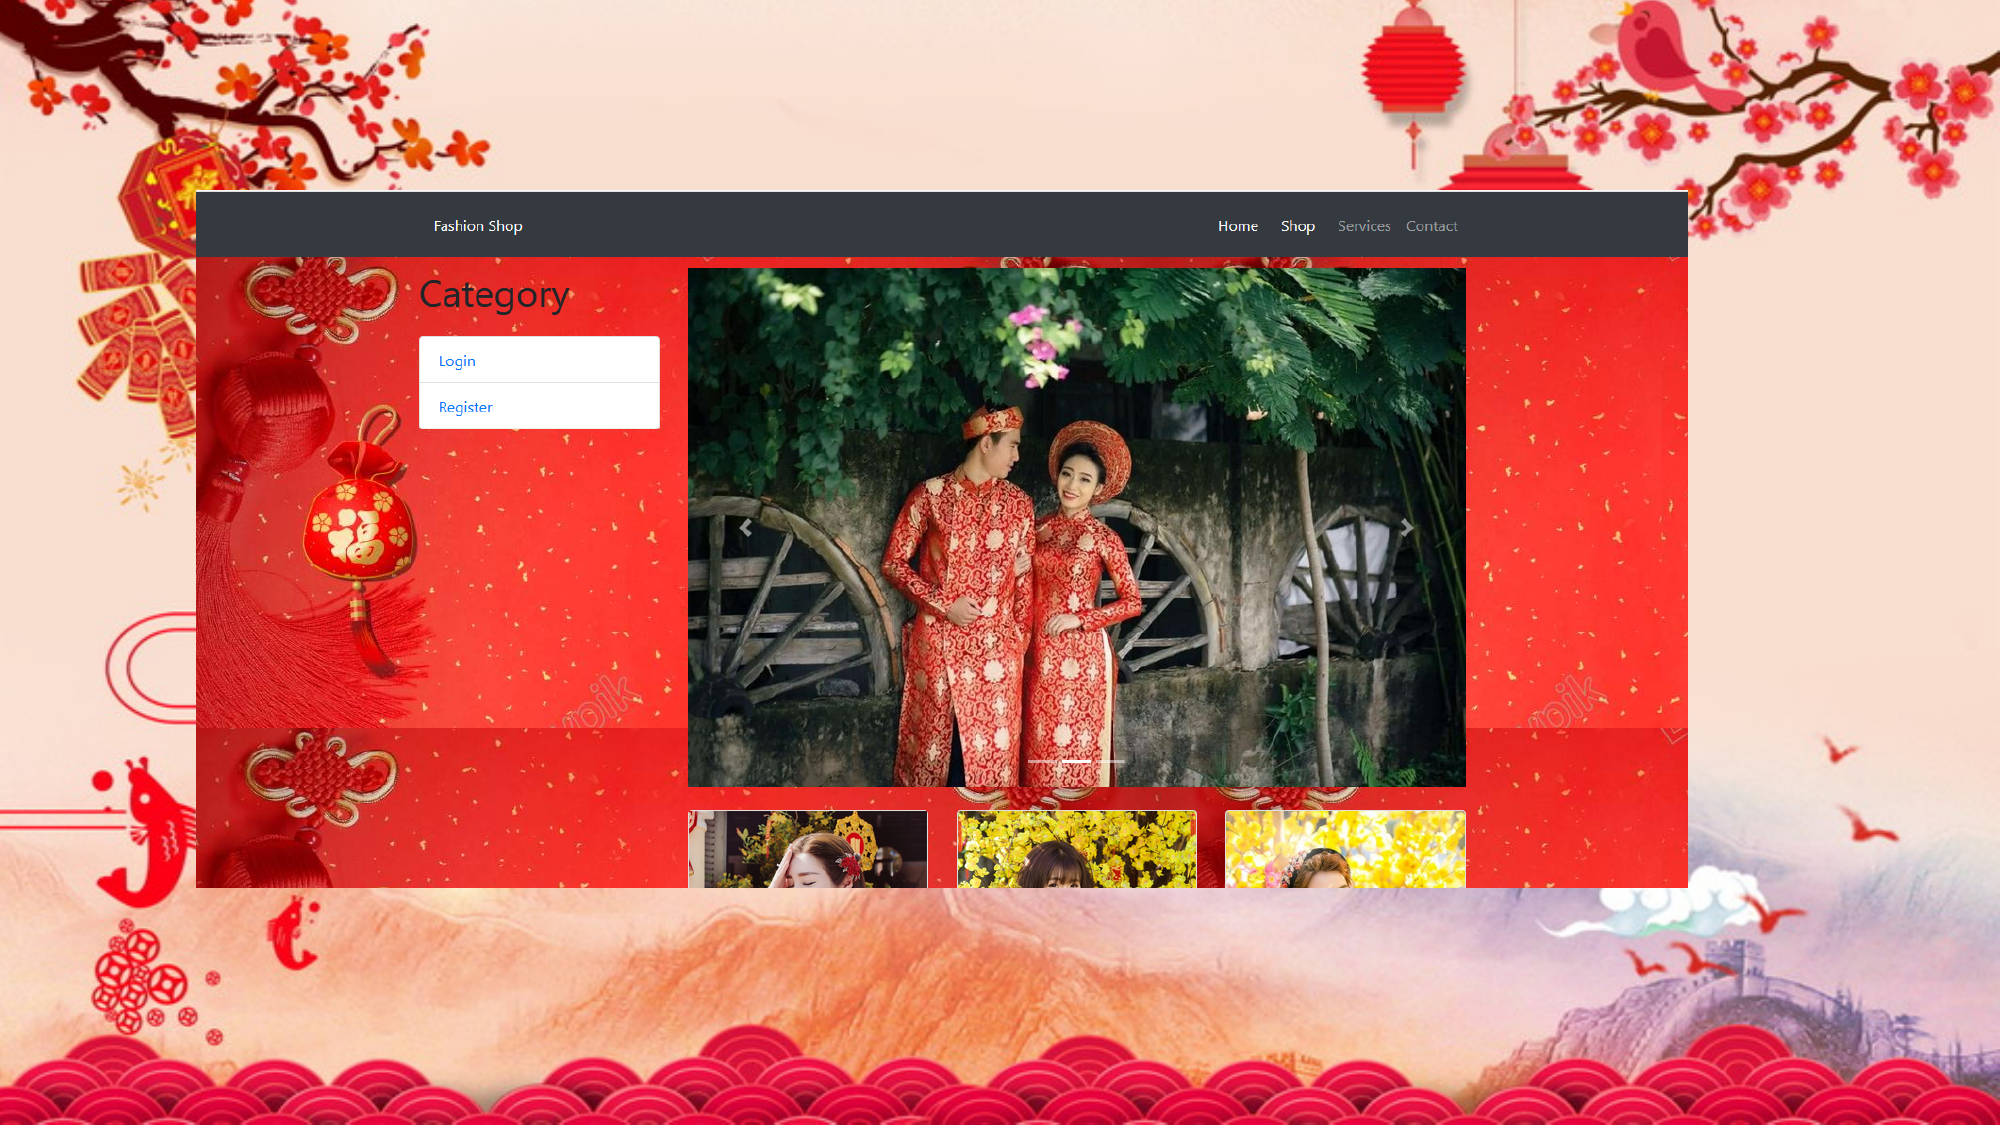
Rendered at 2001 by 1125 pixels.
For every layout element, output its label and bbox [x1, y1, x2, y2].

picture [0, 0, 2000, 1125]
list [196, 191, 1688, 888]
